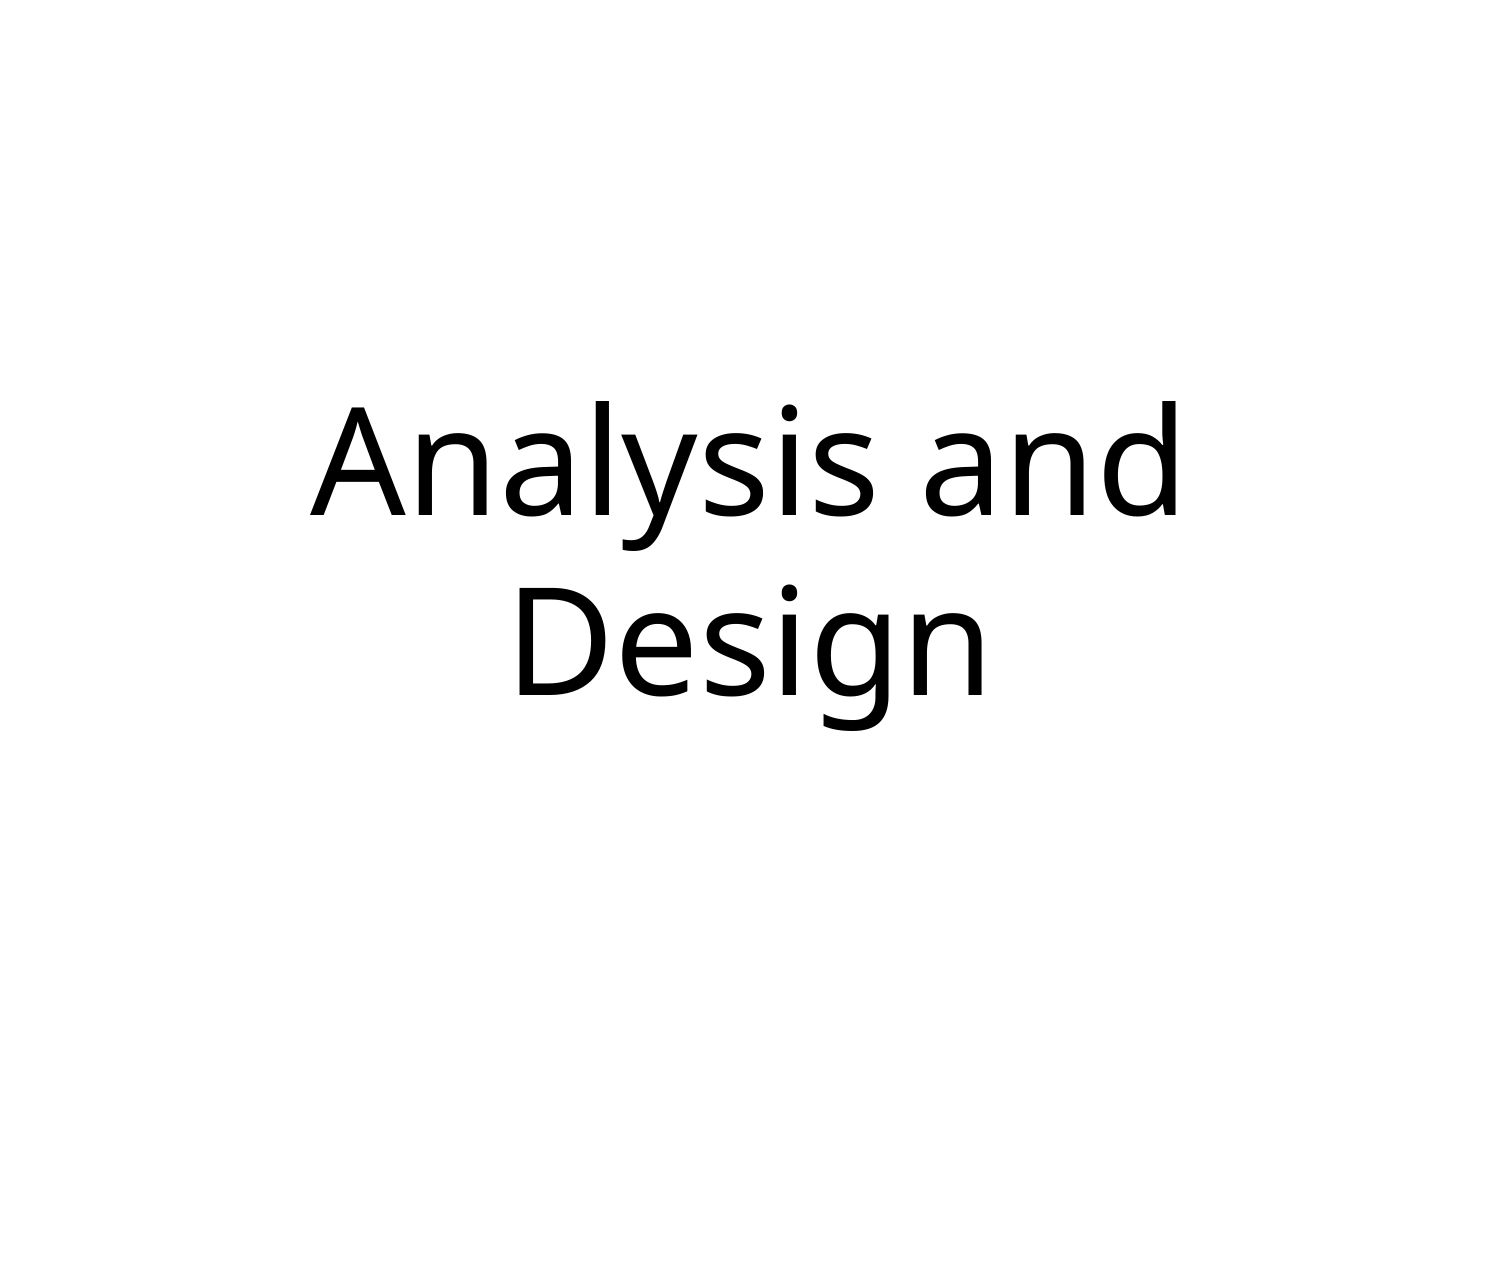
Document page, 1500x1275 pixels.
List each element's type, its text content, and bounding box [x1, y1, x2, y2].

title Analysis and Design [75, 439, 1425, 652]
